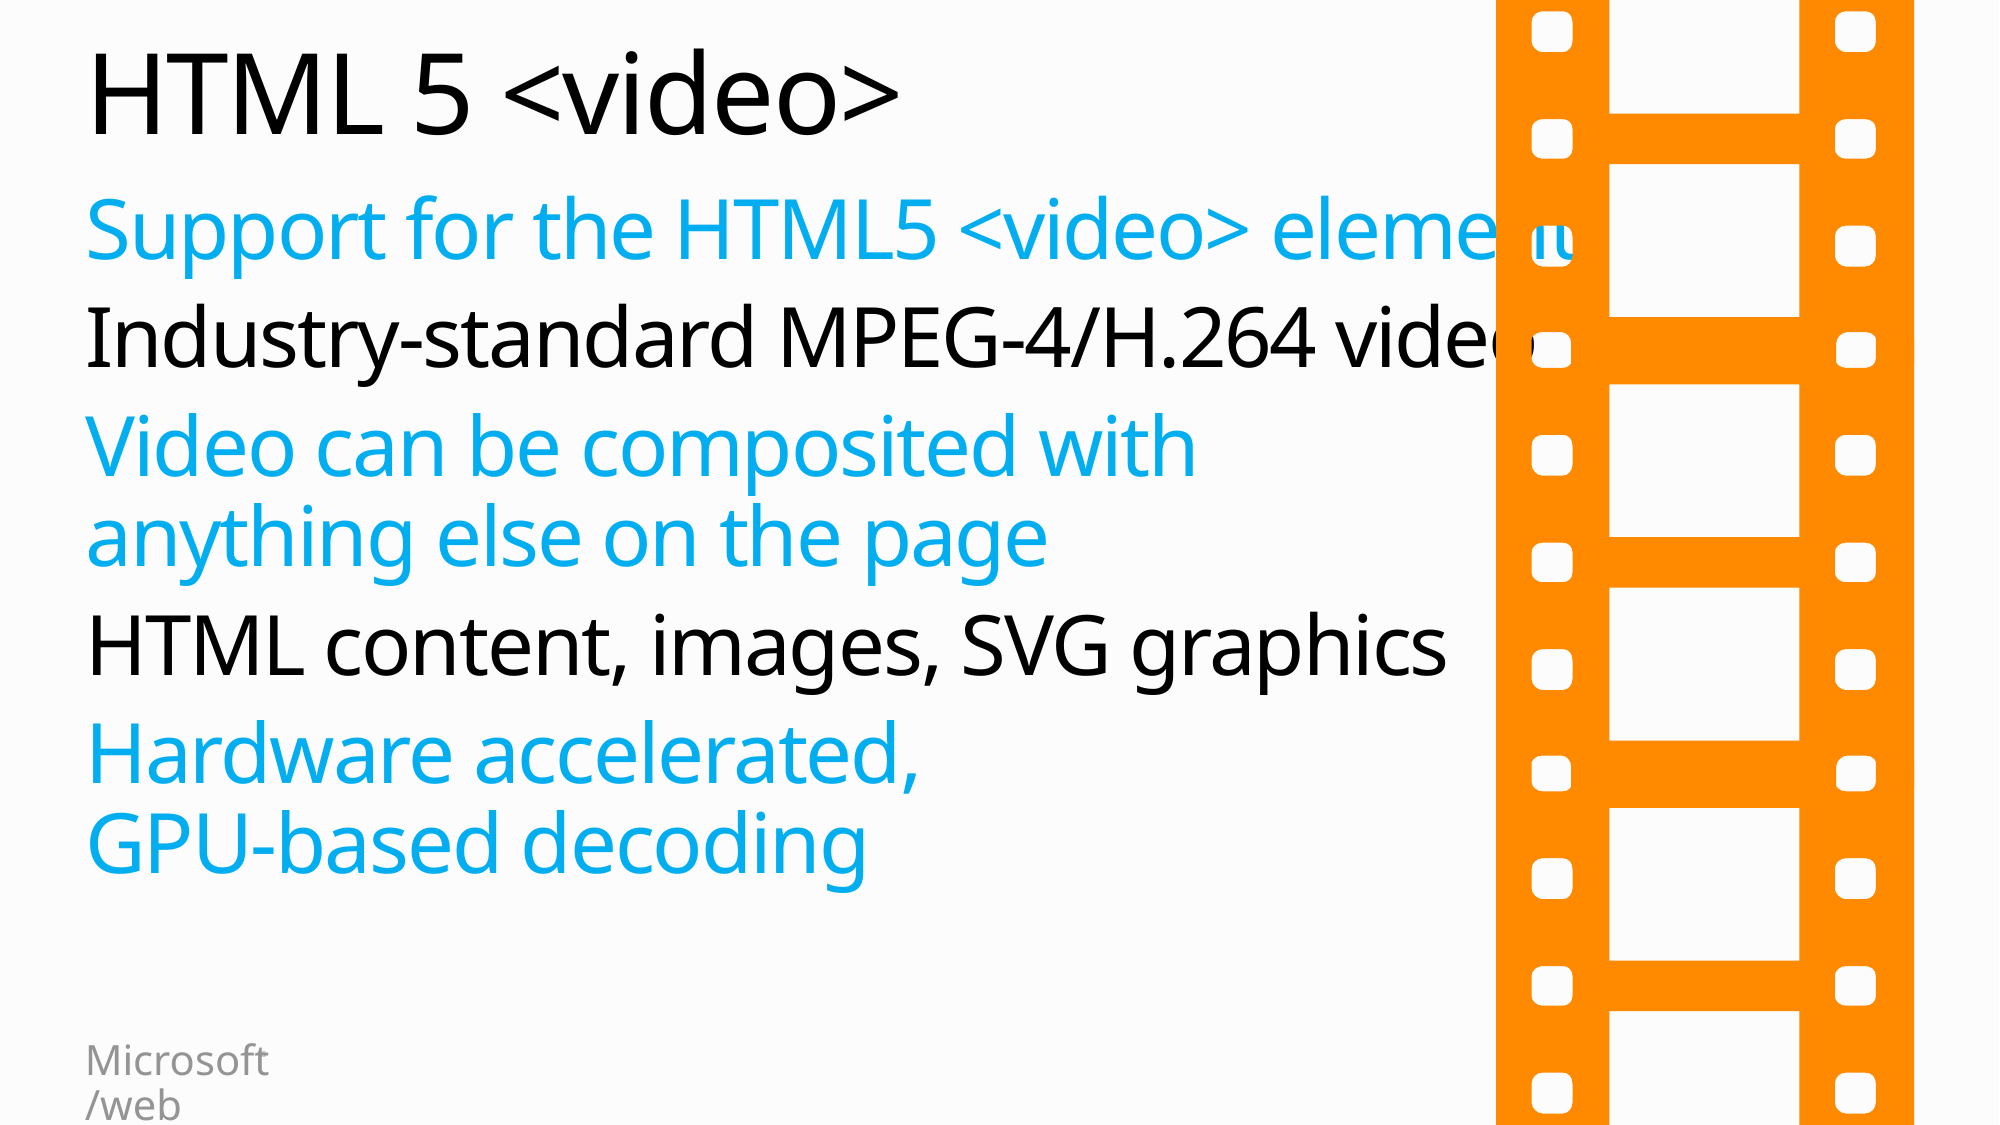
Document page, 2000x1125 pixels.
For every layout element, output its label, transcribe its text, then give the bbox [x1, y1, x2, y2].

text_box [1495, 0, 1915, 1125]
title HTML 5 <video> [85, 37, 1490, 161]
list Support for the HTML5 <video> element Industry-standard MPEG-4/H.264 video Video can be composited with anything else on the page HTML content, images, SVG graphics Hardware accelerated, GPU-based decoding [85, 187, 1490, 900]
